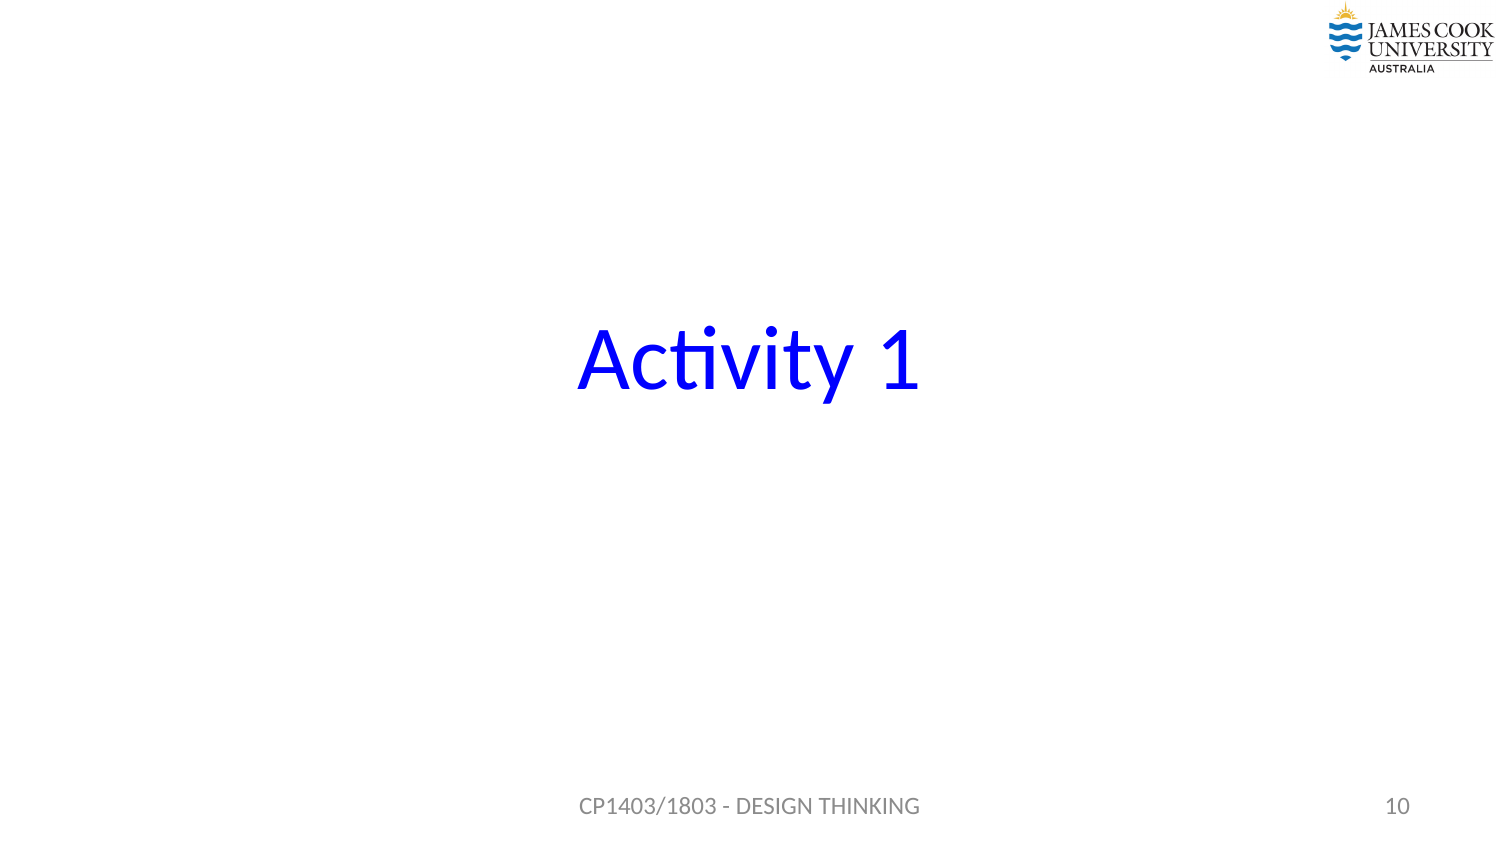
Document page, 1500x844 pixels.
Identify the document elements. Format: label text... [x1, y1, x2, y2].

title Activity 1 [112, 262, 1388, 443]
slide_number 10 [1074, 782, 1425, 827]
picture [1324, 0, 1496, 78]
footer CP1403/1803 - DESIGN THINKING [512, 782, 988, 827]
